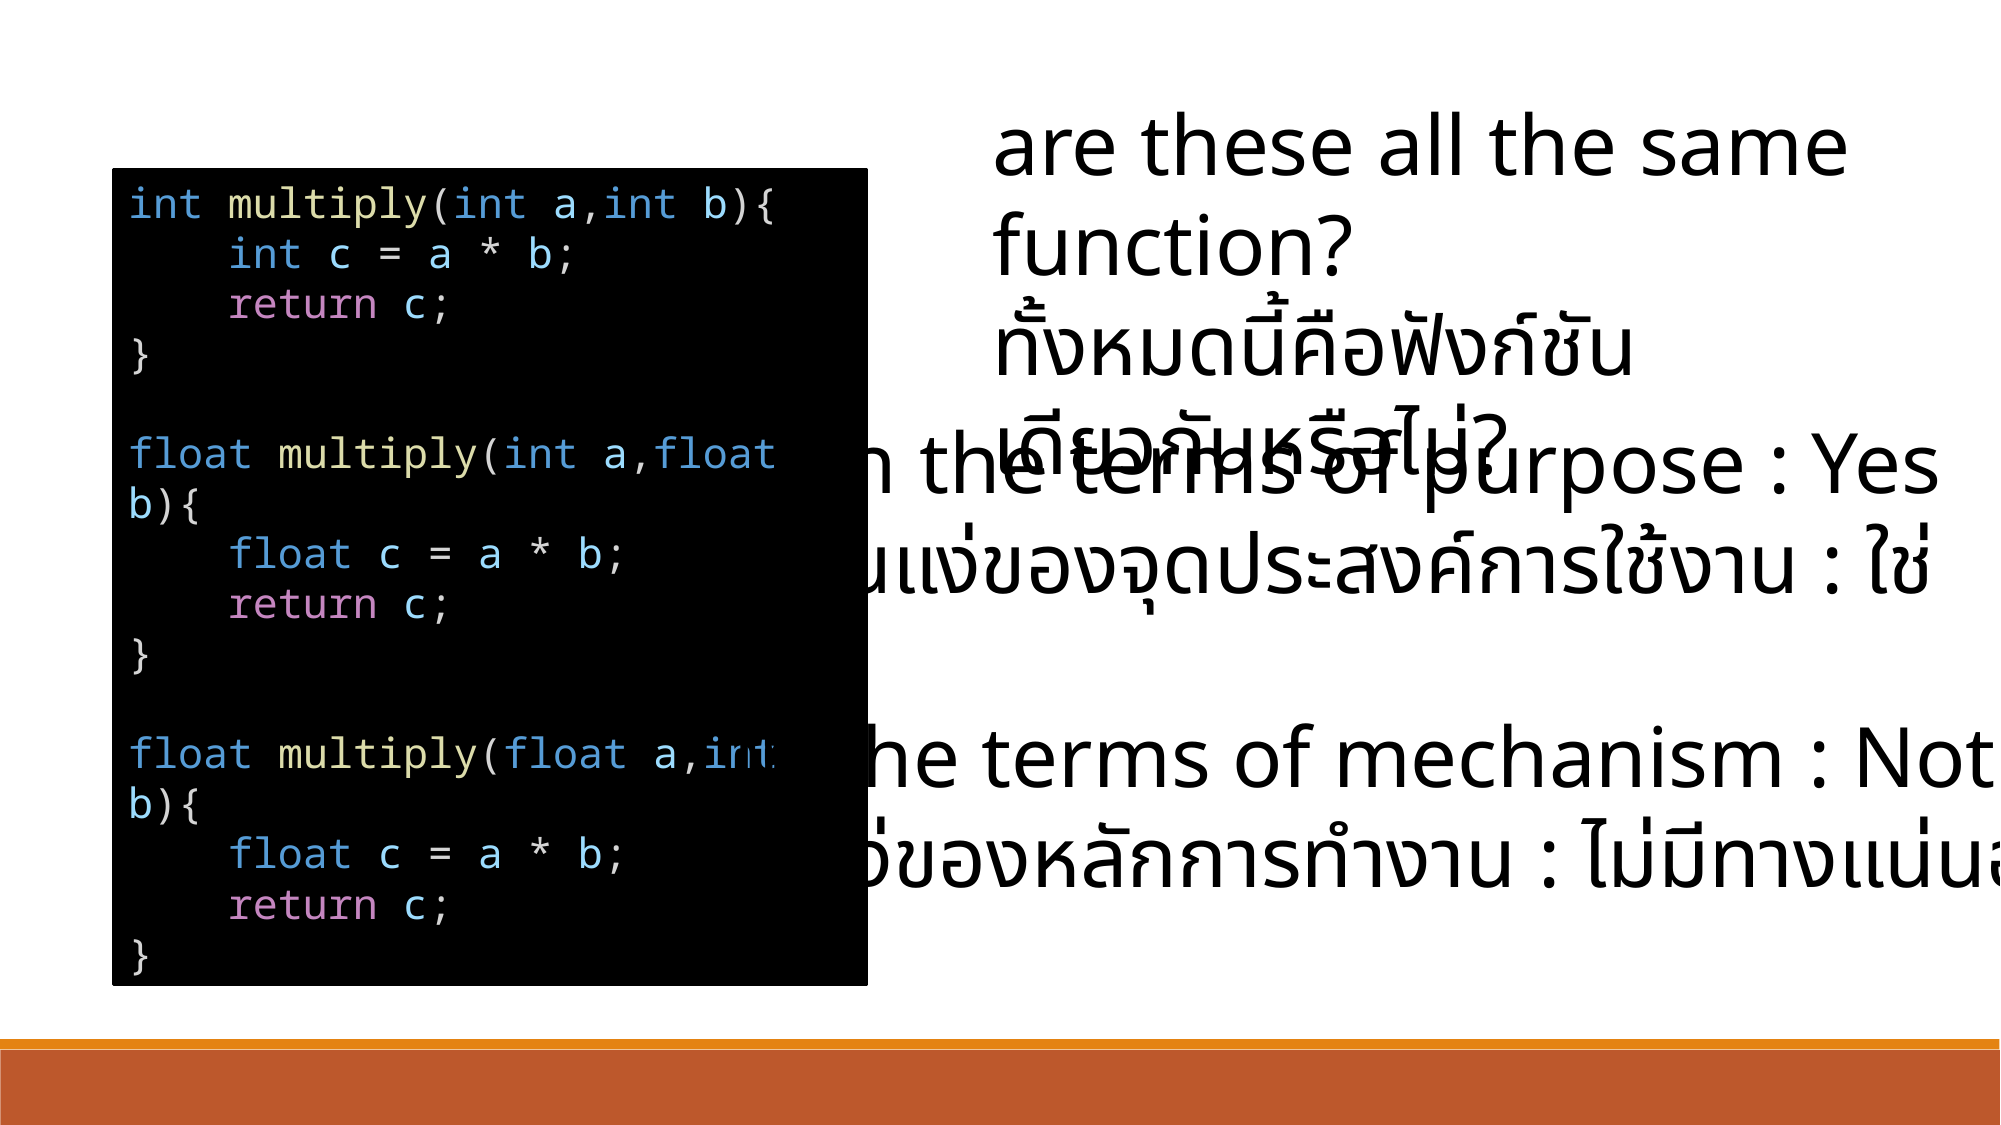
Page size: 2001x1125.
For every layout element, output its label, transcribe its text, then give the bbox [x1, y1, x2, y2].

text_box In the terms of purpose : Yes ในแง่ของจุดประสงค์การใช้งาน : ใช่ [803, 402, 1958, 618]
text_box In the terms of mechanism : Not at all! ในแง่ของหลักการทำงาน : ไม่มีทางแน่นอน! [715, 697, 2000, 912]
text_box are these all the same function? ทั้งหมดนี้คือฟังก์ชันเดียวกันหรือไม่? [977, 84, 1887, 600]
text_box int multiply(int a,int b){ int c = a * b; return c; } float multiply(int a,float b){ float c = a * b; return c; } float multiply(float a,int b){ float c = a * b; return c; } [112, 168, 868, 986]
